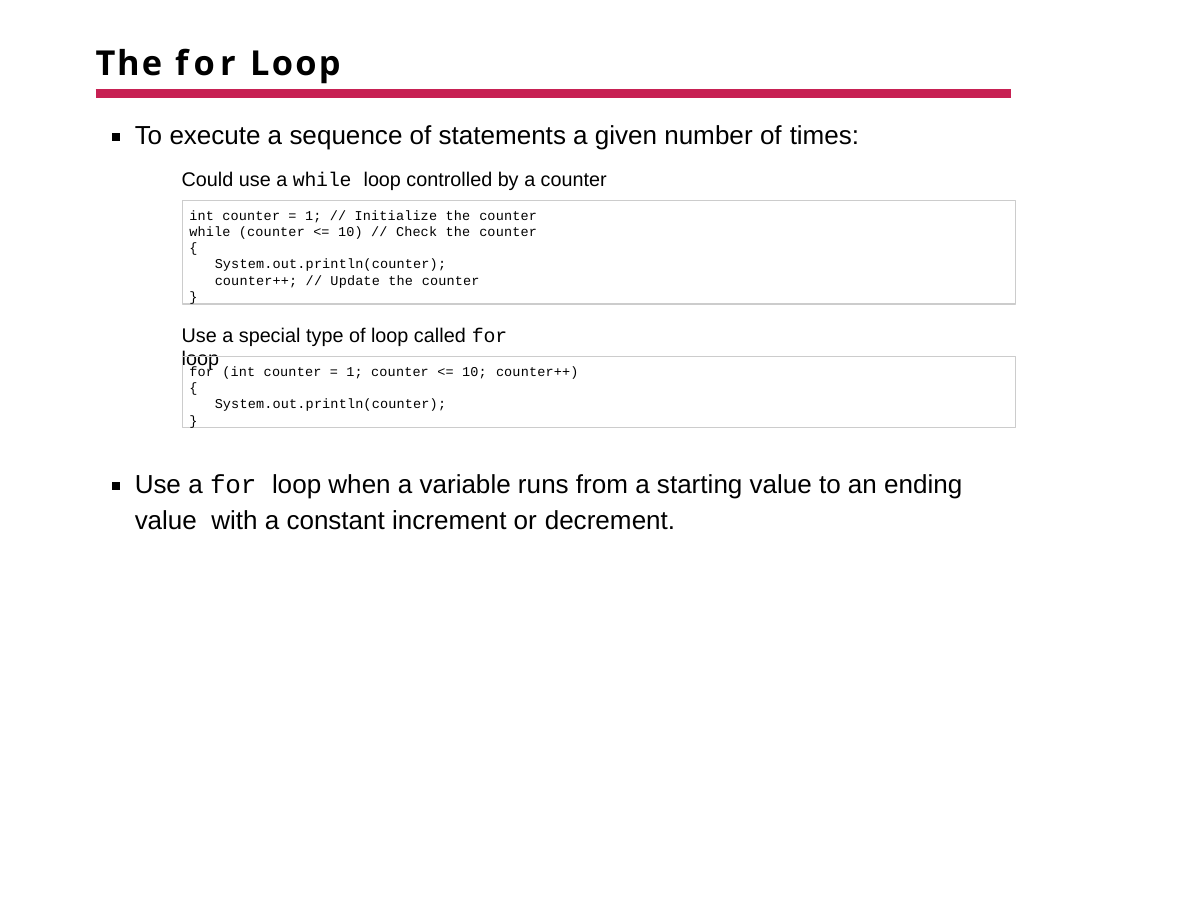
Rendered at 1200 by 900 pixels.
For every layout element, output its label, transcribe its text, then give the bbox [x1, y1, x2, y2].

text_box Use a for loop when a variable runs from a starting value to an ending value with a constant increment or decrement. [132, 462, 1029, 535]
title The for Loop [93, 40, 1107, 192]
text_box Use a special type of loop called for loop [179, 322, 555, 370]
text_box for (int counter = 1; counter <= 10; counter++) { System.out.println(counter); } [182, 356, 1016, 428]
text_box int counter = 1; // Initialize the counter while (counter <= 10) // Check the counter { System.out.println(counter); counter++; // Update the counter } [182, 200, 1016, 304]
text_box To execute a sequence of statements a given number of times: Could use a while loop controlled by a counter [132, 118, 865, 191]
